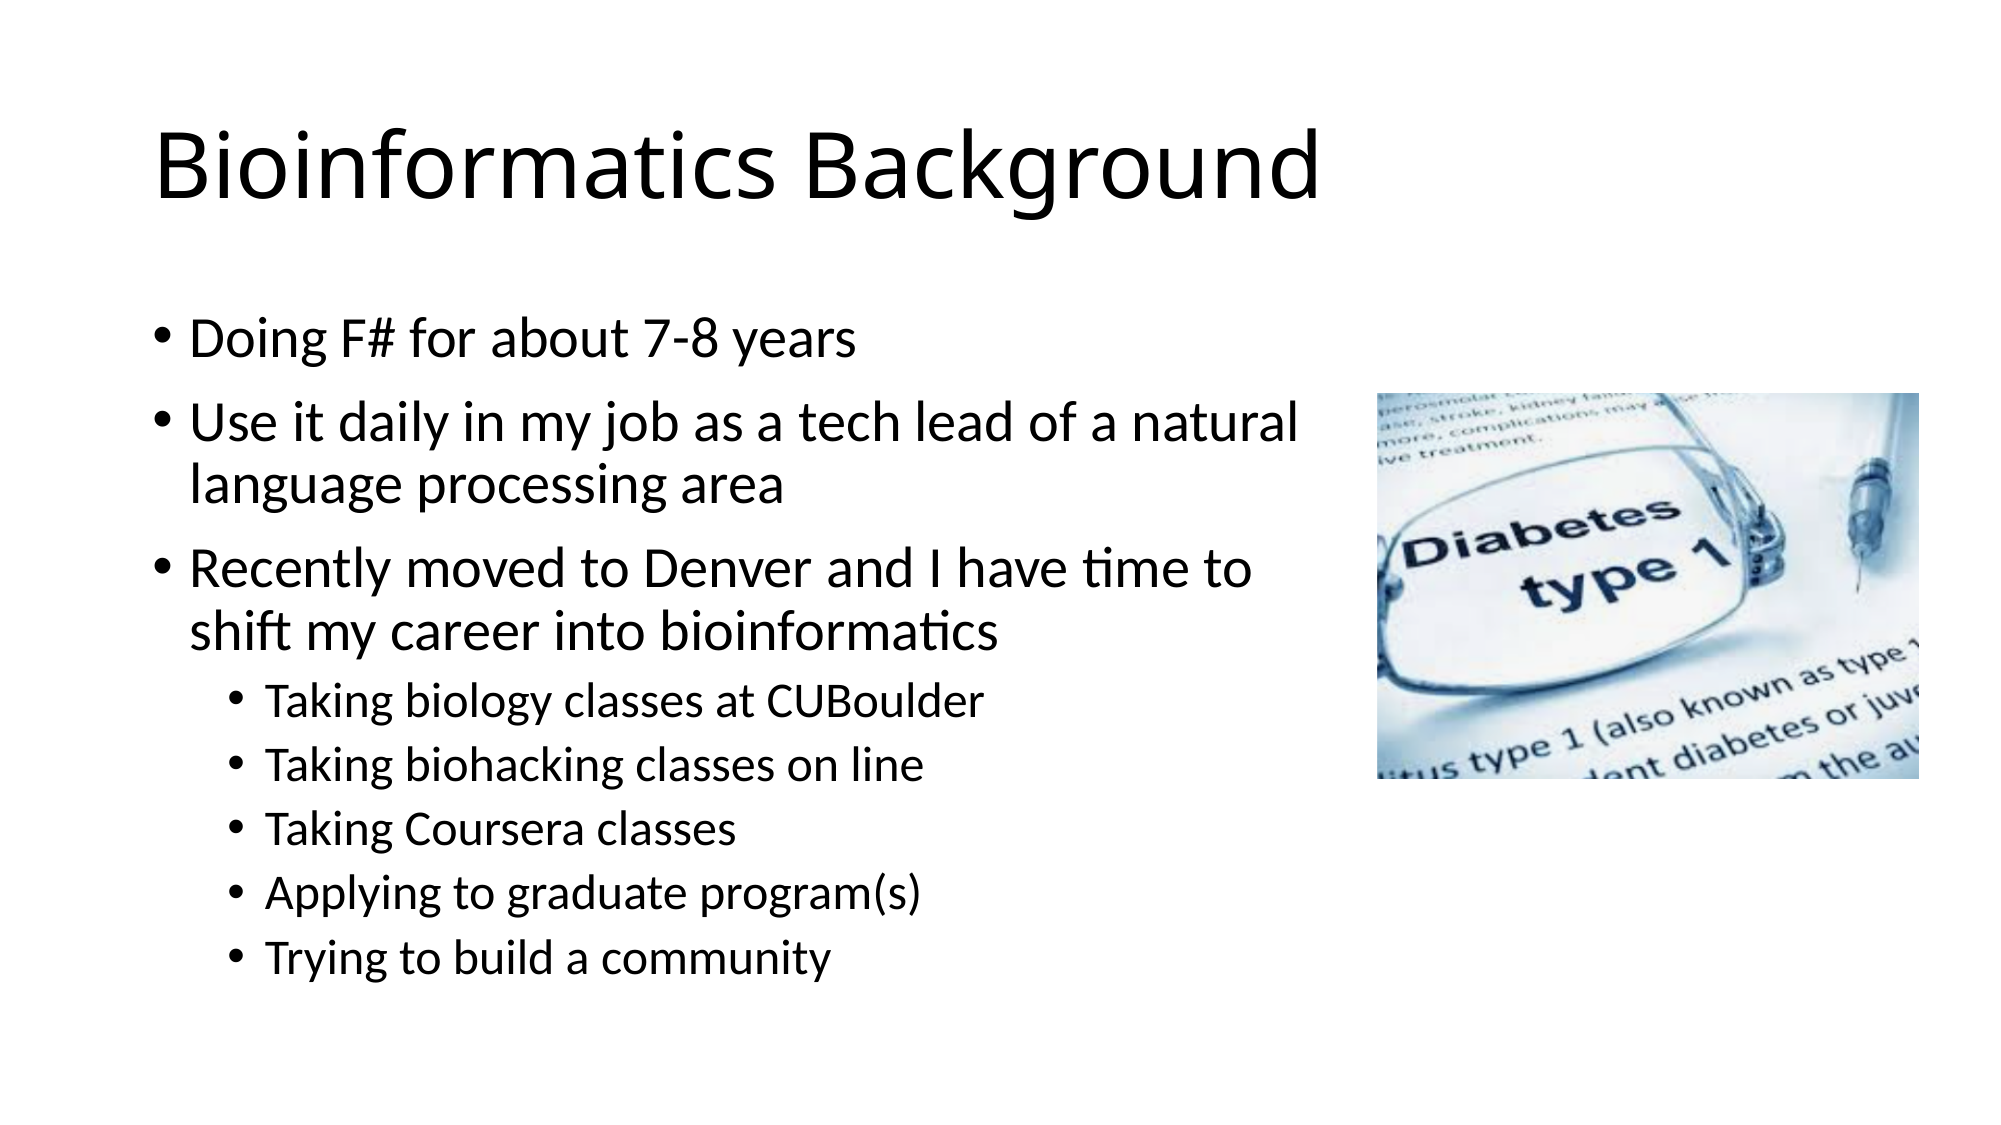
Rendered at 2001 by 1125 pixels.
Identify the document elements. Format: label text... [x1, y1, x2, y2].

list Doing F# for about 7-8 years Use it daily in my job as a tech lead of a natural language processing area Recently moved to Denver and I have time to shift my career into bioinformatics Taking biology classes at CUBoulder Taking biohacking classes on line Taking Coursera classes Applying to graduate program(s) Trying to build a community [137, 299, 1376, 1014]
picture [1375, 393, 1919, 779]
title Bioinformatics Background [137, 59, 1863, 278]
